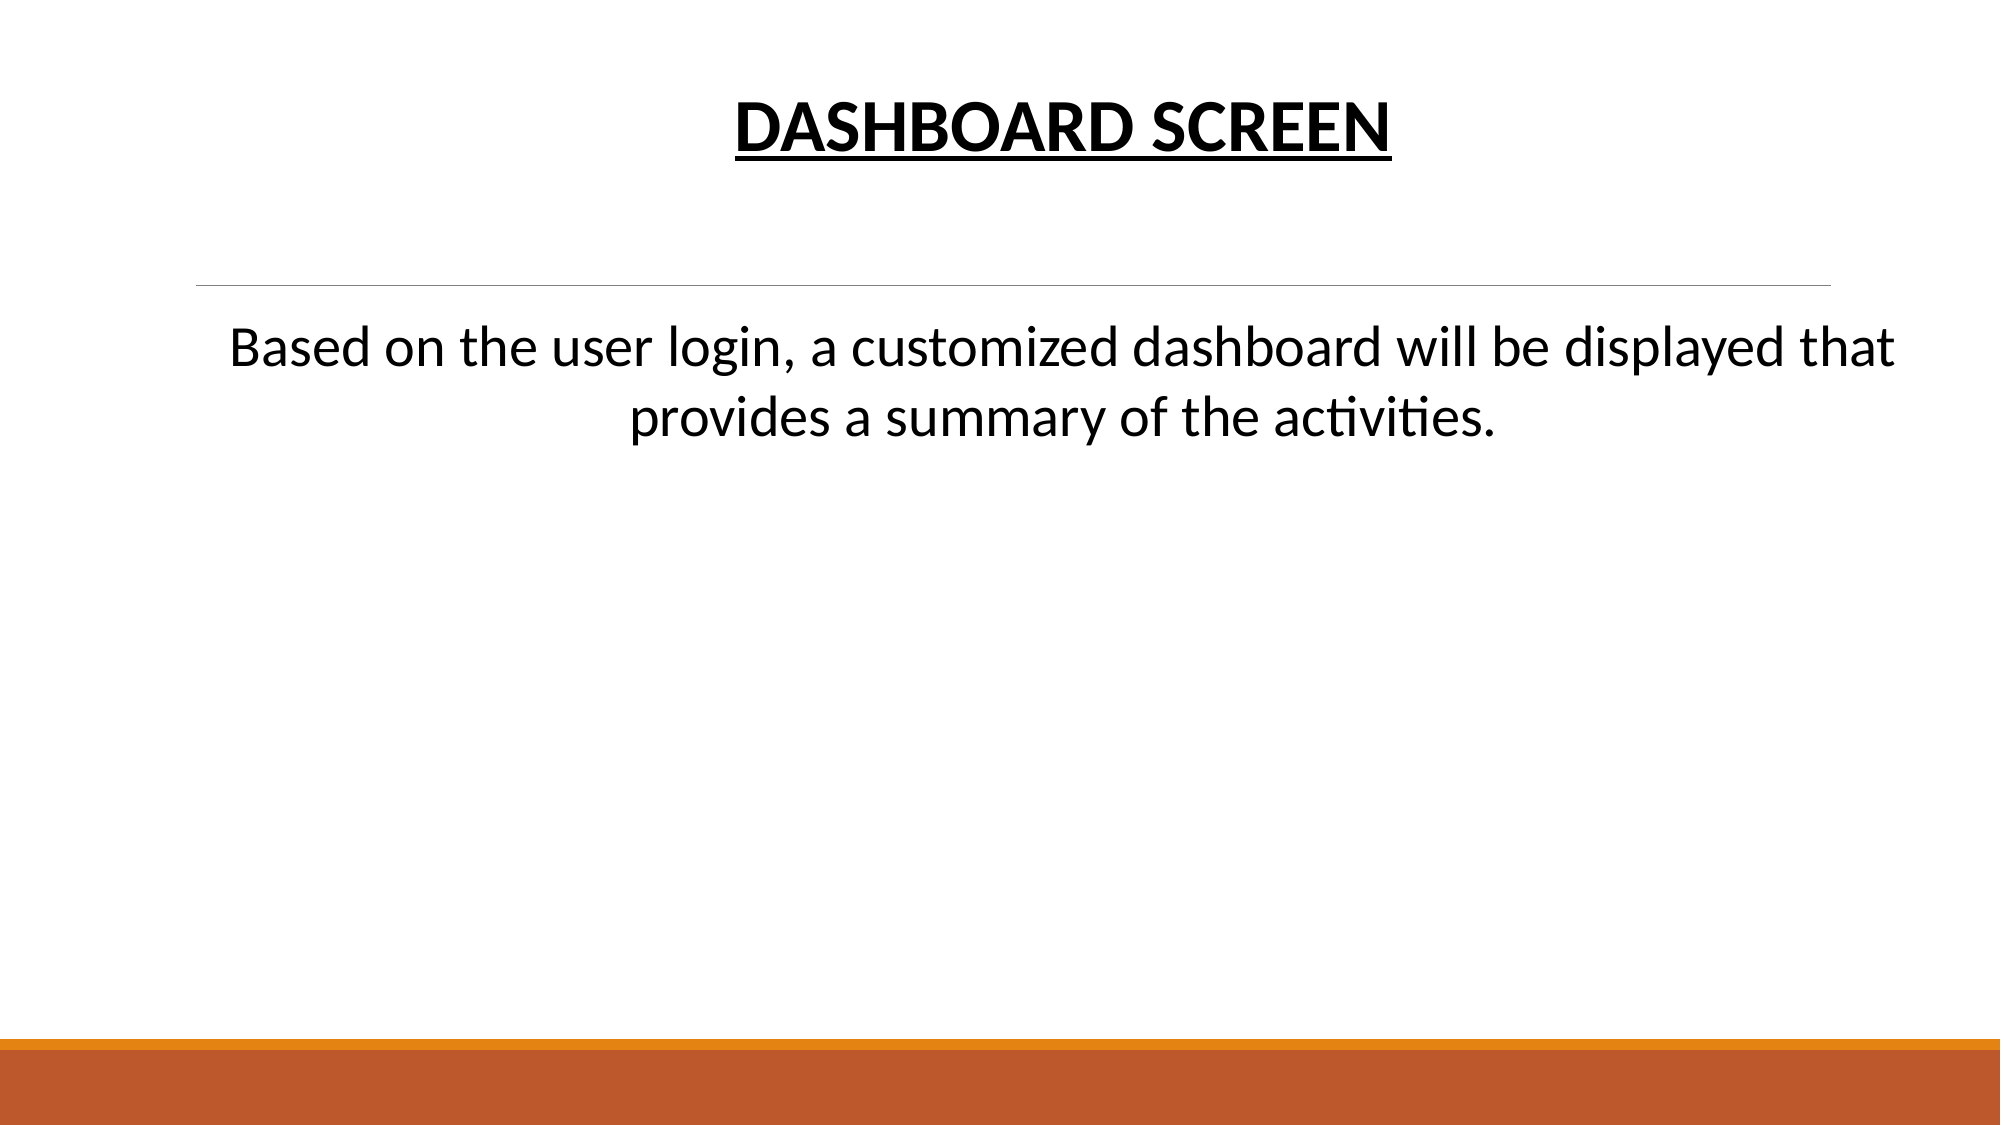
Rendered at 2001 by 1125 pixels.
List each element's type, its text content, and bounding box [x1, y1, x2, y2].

text_box DASHBOARD SCREEN [719, 68, 1408, 264]
text_box Based on the user login, a customized dashboard will be displayed that provides a summary of the activities. [127, 301, 2000, 456]
